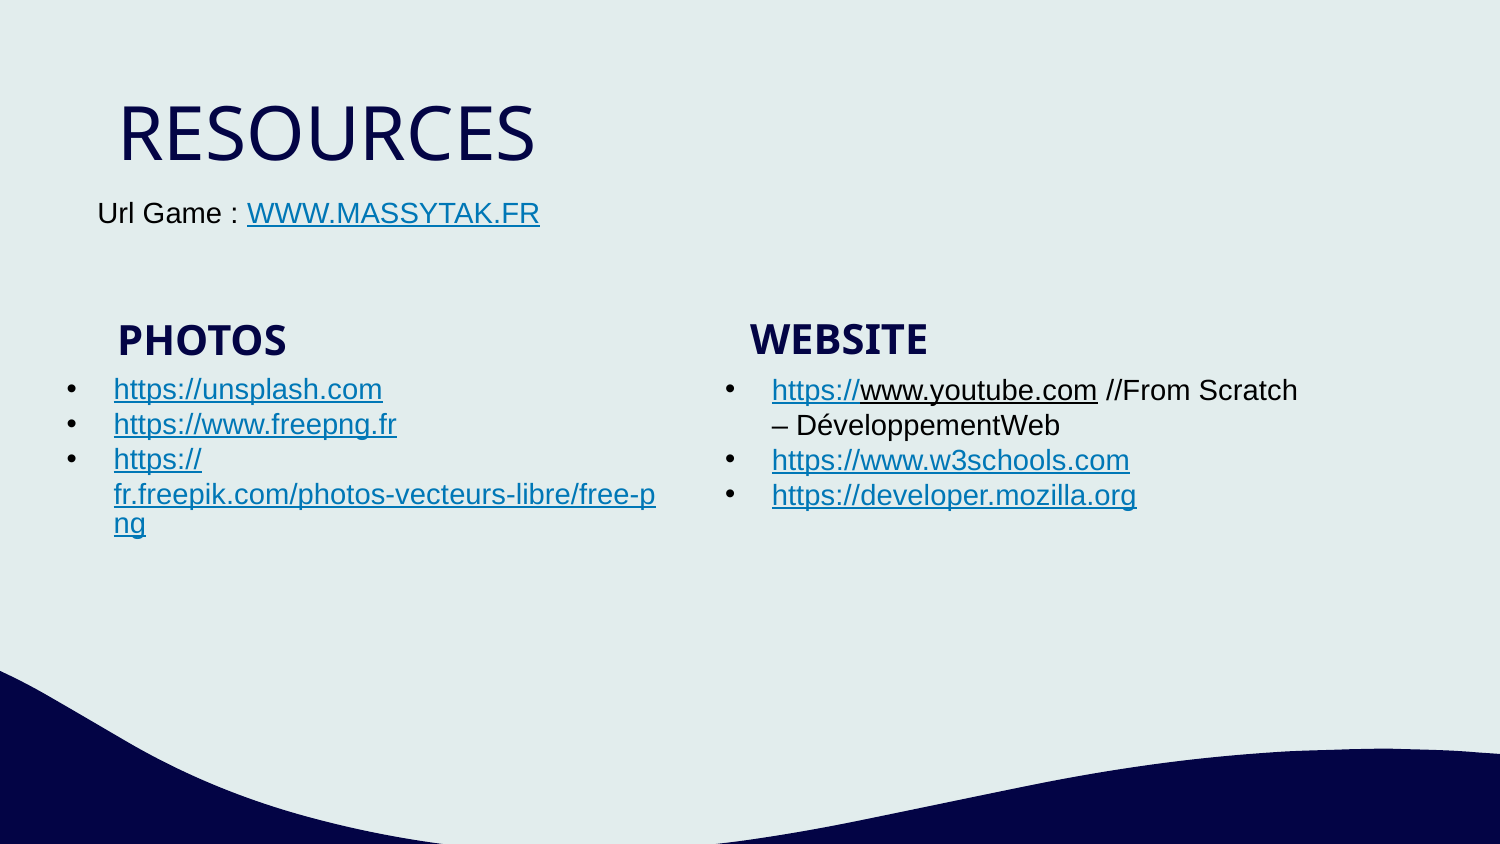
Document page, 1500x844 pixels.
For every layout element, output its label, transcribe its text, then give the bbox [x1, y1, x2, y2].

text_box https://unsplash.com https://www.freepng.fr https://fr.freepik.com/photos-vecteurs-libre/free-png [51, 363, 678, 588]
text_box https://www.youtube.com //From Scratch – DéveloppementWeb https://www.w3schools.com https://developer.mozilla.org [710, 363, 1336, 589]
title RESOURCES [116, 85, 1383, 180]
subtitle WEBSITE [750, 298, 1350, 364]
text_box Url Game : WWW.MASSYTAK.FR [82, 179, 1355, 245]
subtitle PHOTOS [117, 299, 717, 364]
